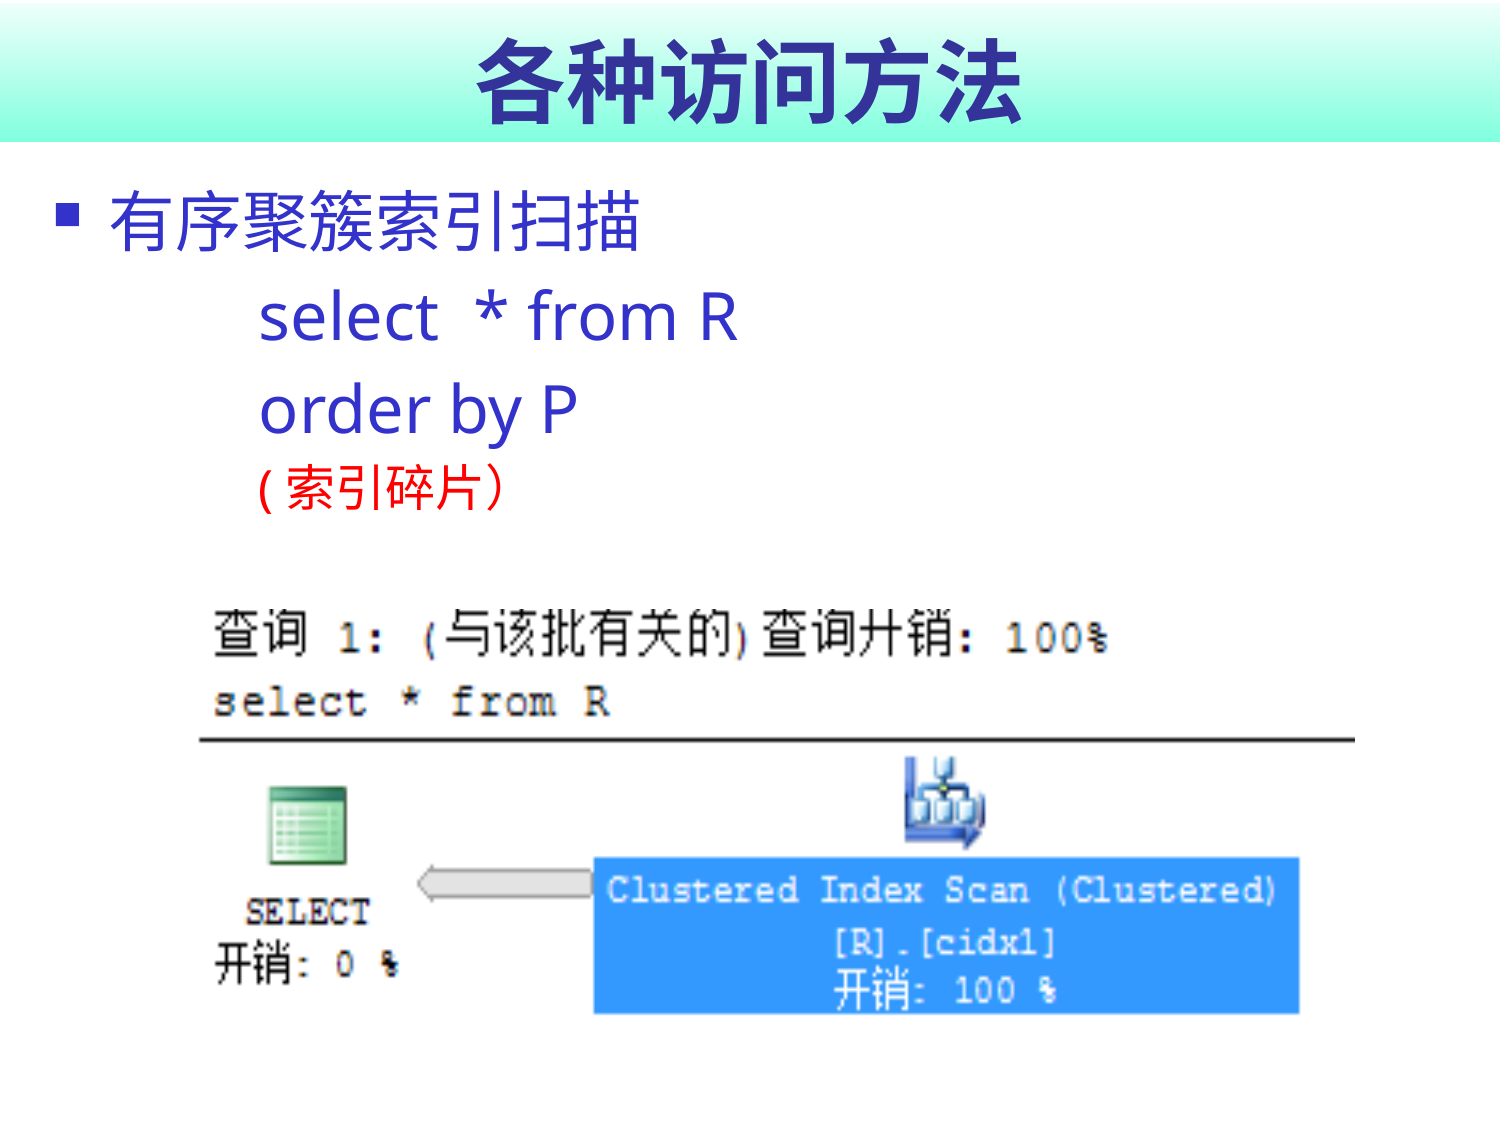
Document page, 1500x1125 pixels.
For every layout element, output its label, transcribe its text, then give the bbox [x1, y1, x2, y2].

picture [194, 609, 1356, 1019]
title 各种访问方法 [0, 2, 1500, 143]
list 有序聚簇索引扫描 select * from R order by P (索引碎片） [37, 172, 1470, 1095]
